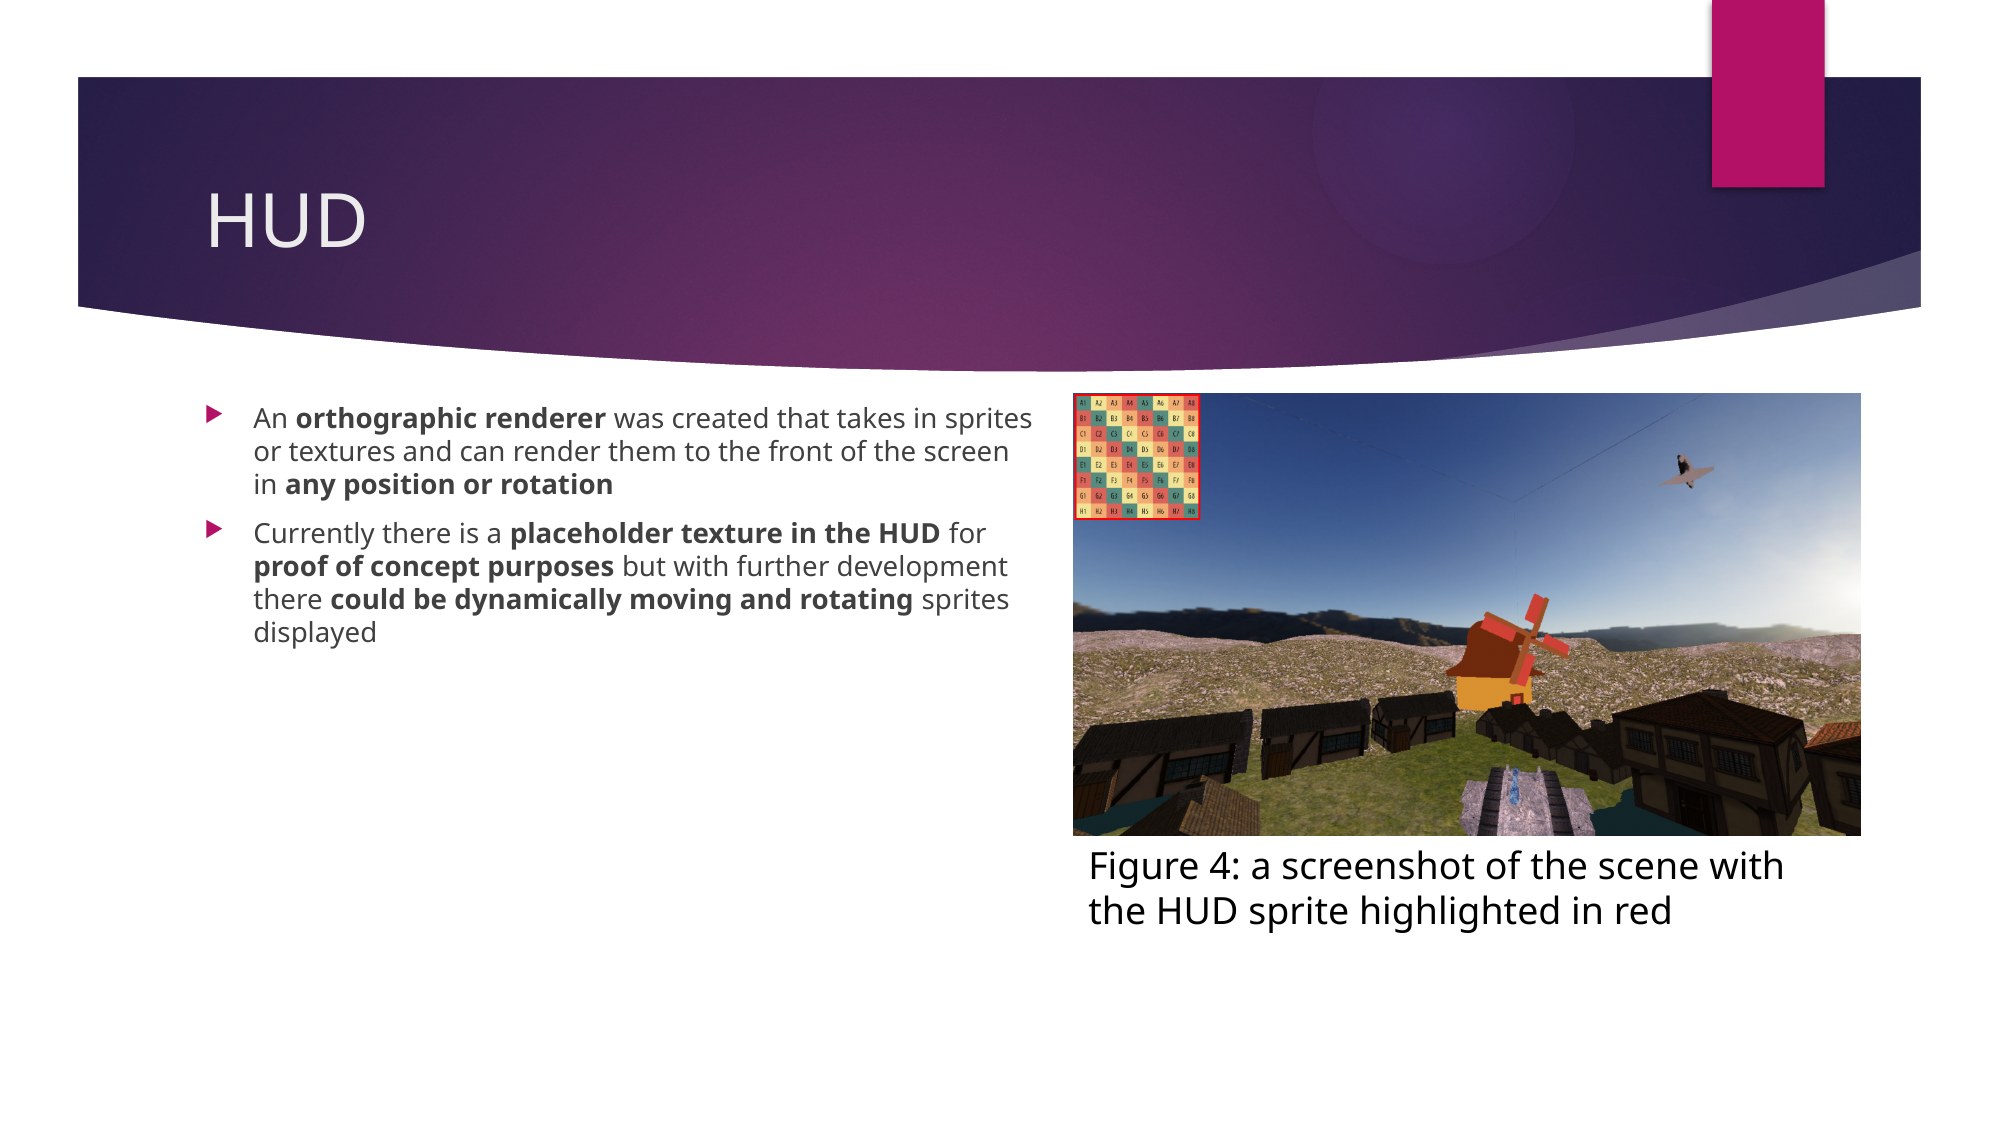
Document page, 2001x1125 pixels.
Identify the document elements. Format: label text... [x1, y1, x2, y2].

list An orthographic renderer was created that takes in sprites or textures and can render them to the front of the screen in any position or rotation Currently there is a placeholder texture in the HUD for proof of concept purposes but with further development there could be dynamically moving and rotating sprites displayed [189, 393, 1051, 657]
text_box Figure 4: a screenshot of the scene with the HUD sprite highlighted in red [1073, 844, 1856, 940]
picture [1073, 392, 1861, 836]
title HUD [189, 159, 1627, 276]
